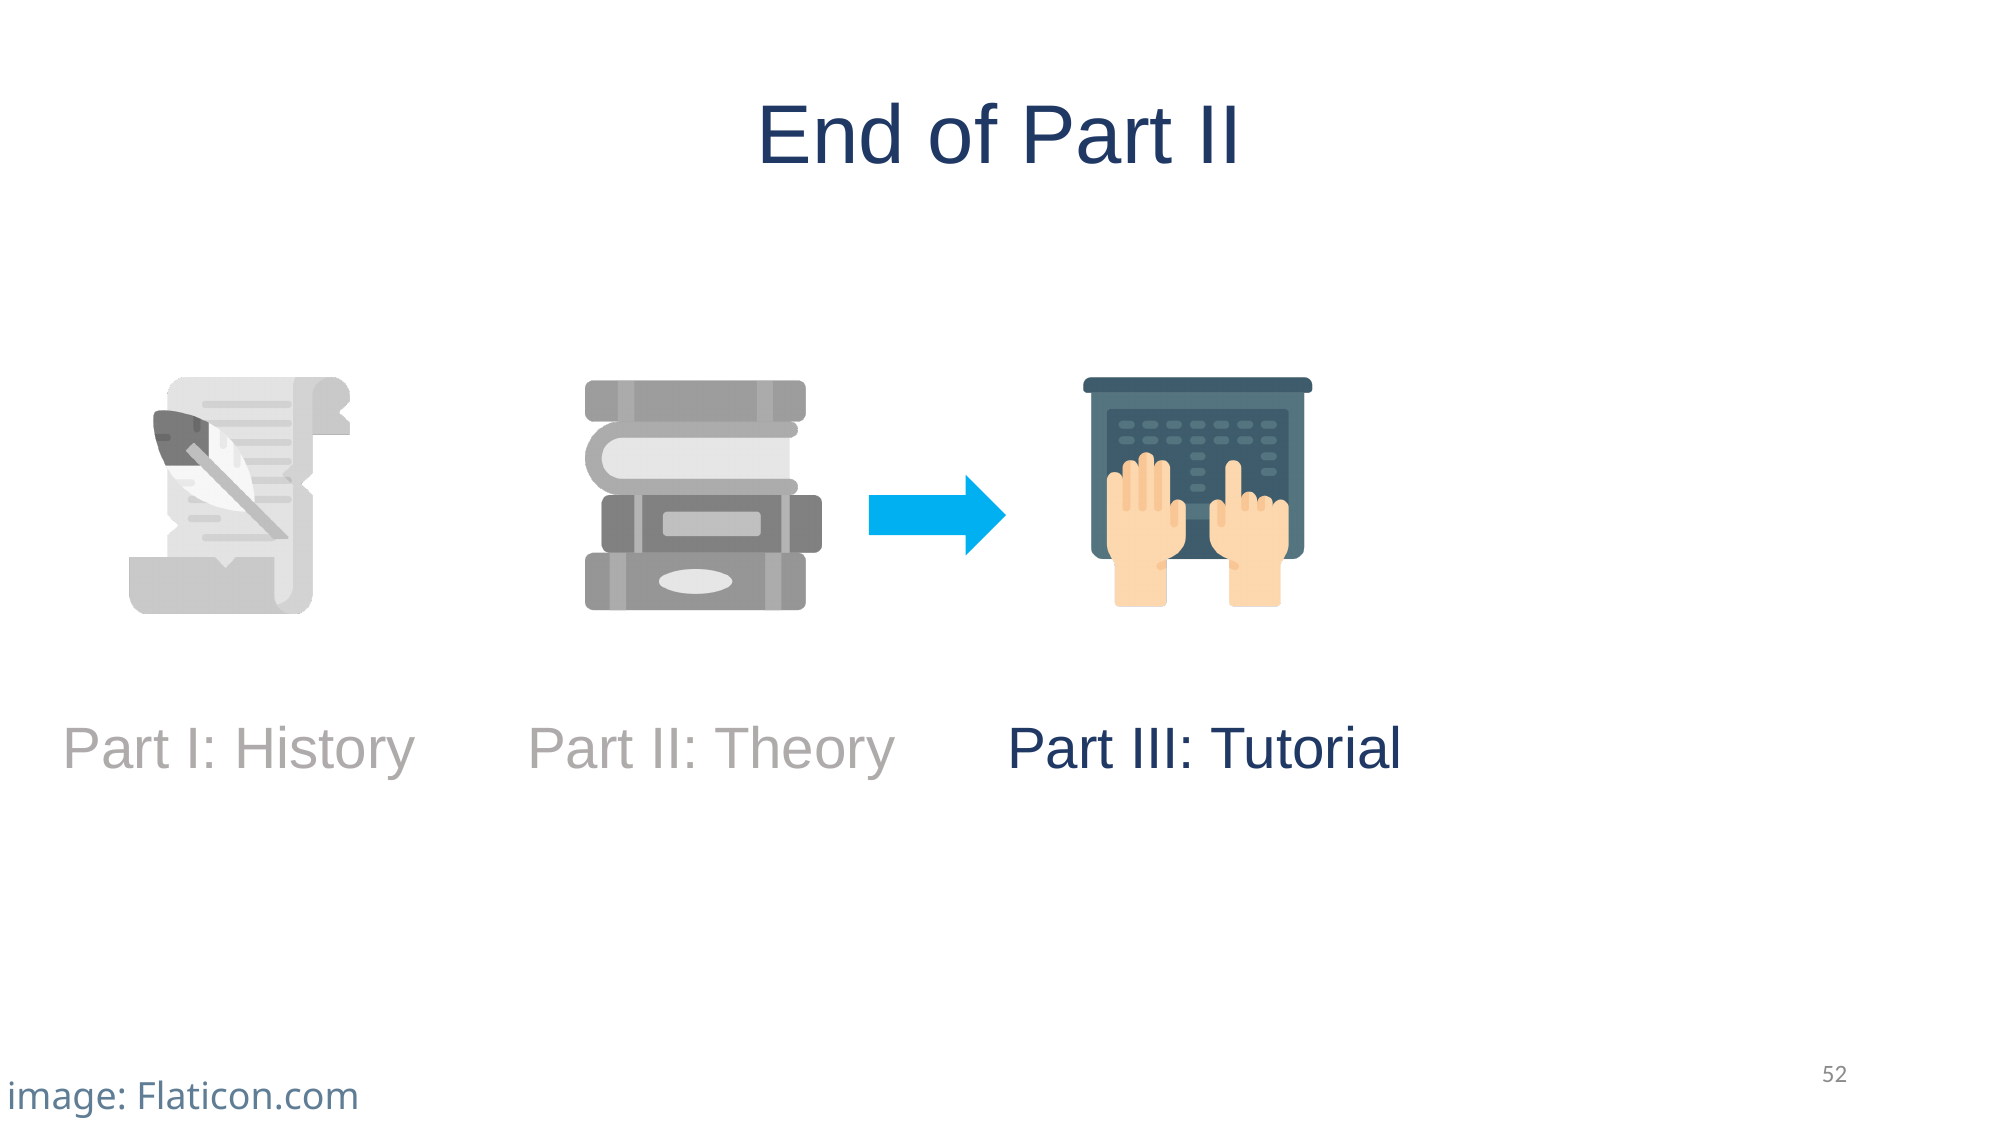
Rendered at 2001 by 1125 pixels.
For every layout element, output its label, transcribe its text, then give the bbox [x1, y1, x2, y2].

slide_number 52 [1412, 1042, 1863, 1103]
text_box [45, 377, 434, 789]
text_box [914, 472, 990, 558]
text_box image: Flaticon.com [0, 1064, 375, 1125]
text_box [990, 373, 1421, 789]
title End of Part II [0, 0, 2000, 190]
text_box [510, 376, 914, 789]
